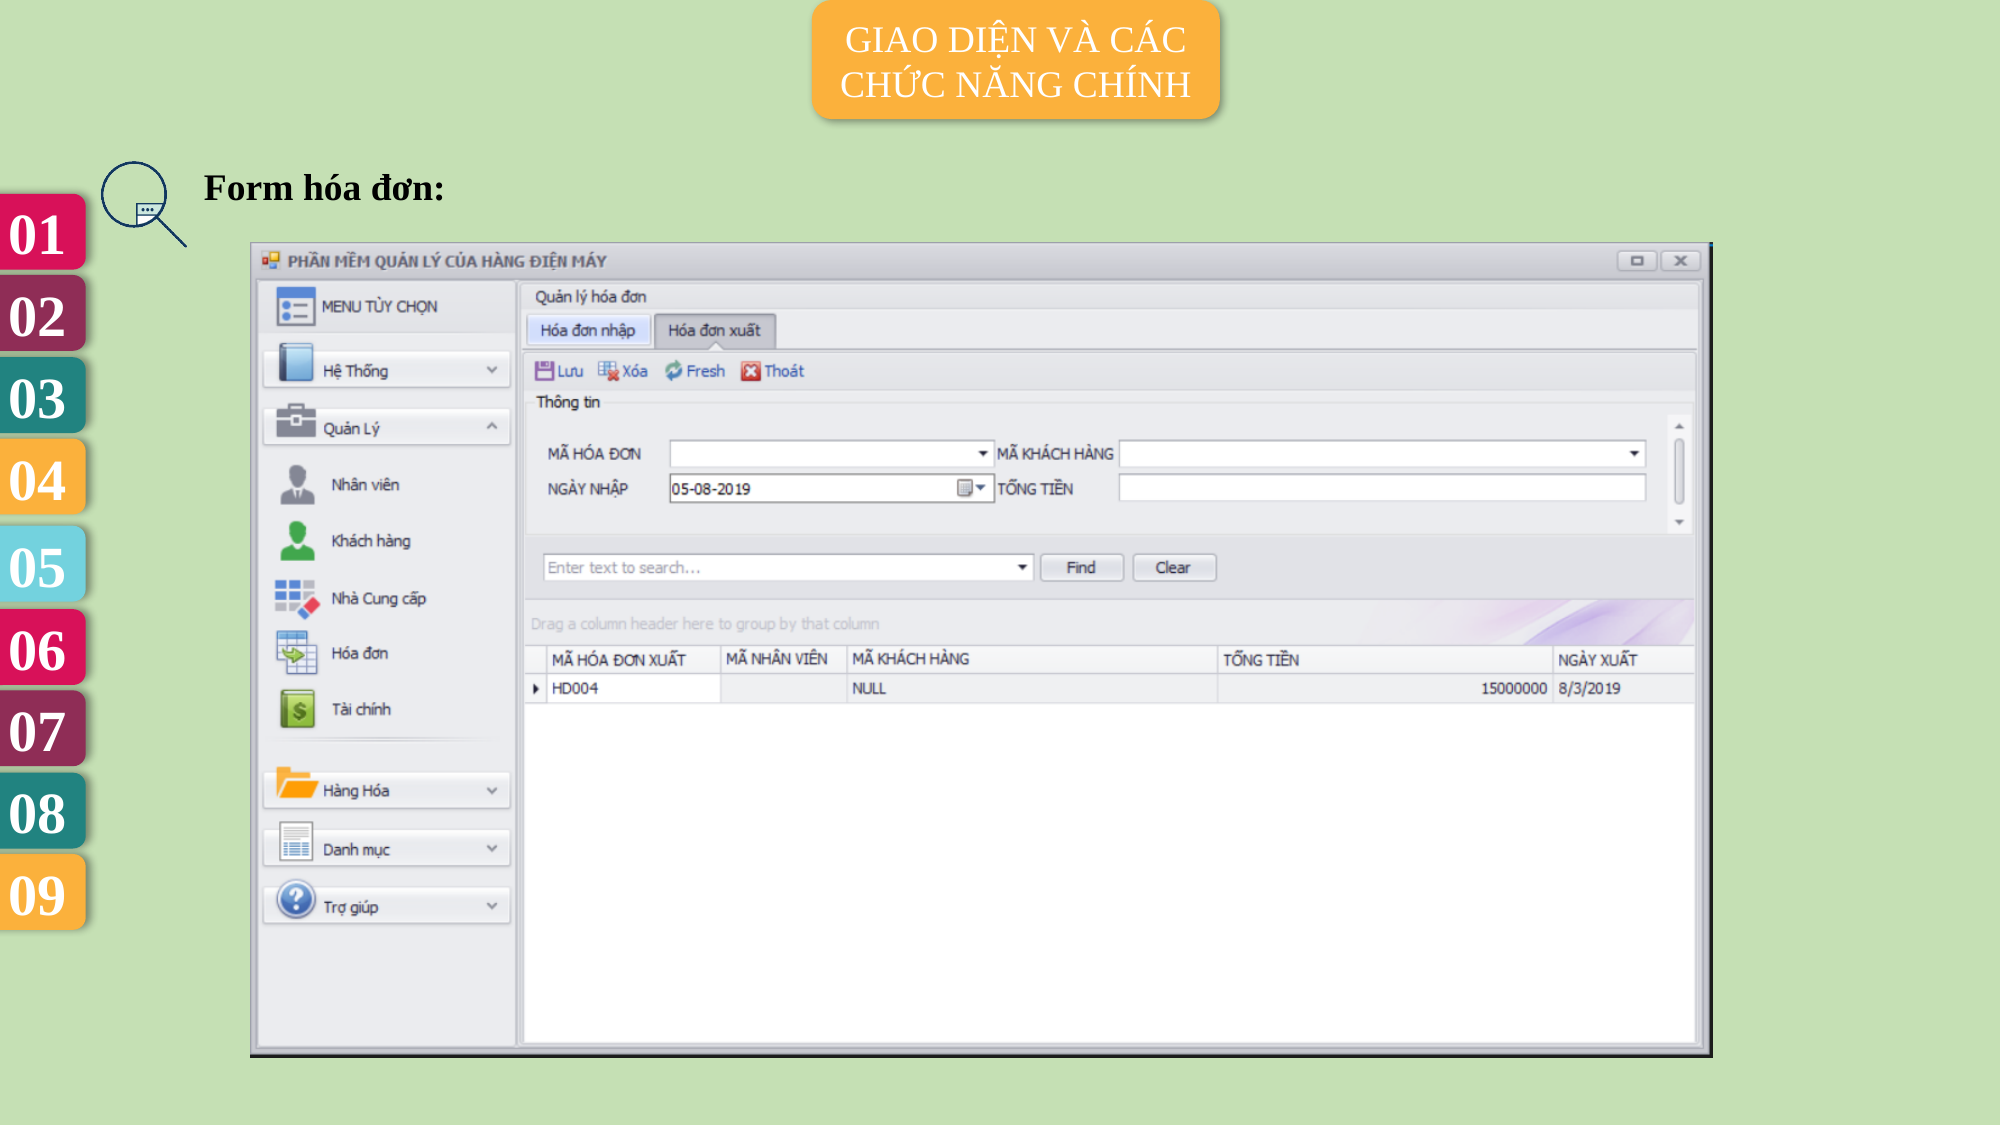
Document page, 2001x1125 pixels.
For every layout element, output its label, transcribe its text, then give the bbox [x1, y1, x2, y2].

text_box GIAO DIỆN VÀ CÁC CHỨC NĂNG CHÍNH [810, 0, 1221, 121]
text_box 02 [0, 276, 87, 352]
text_box 03 [0, 357, 87, 435]
text_box 09 [0, 855, 87, 931]
text_box 05 [0, 524, 87, 603]
picture [57, 96, 1713, 1058]
text_box 07 [0, 692, 87, 768]
text_box 04 [0, 440, 87, 516]
text_box 08 [0, 773, 87, 850]
text_box 06 [0, 608, 87, 687]
text_box Form hóa đơn: [251, 155, 461, 215]
text_box 01 [0, 192, 57, 271]
